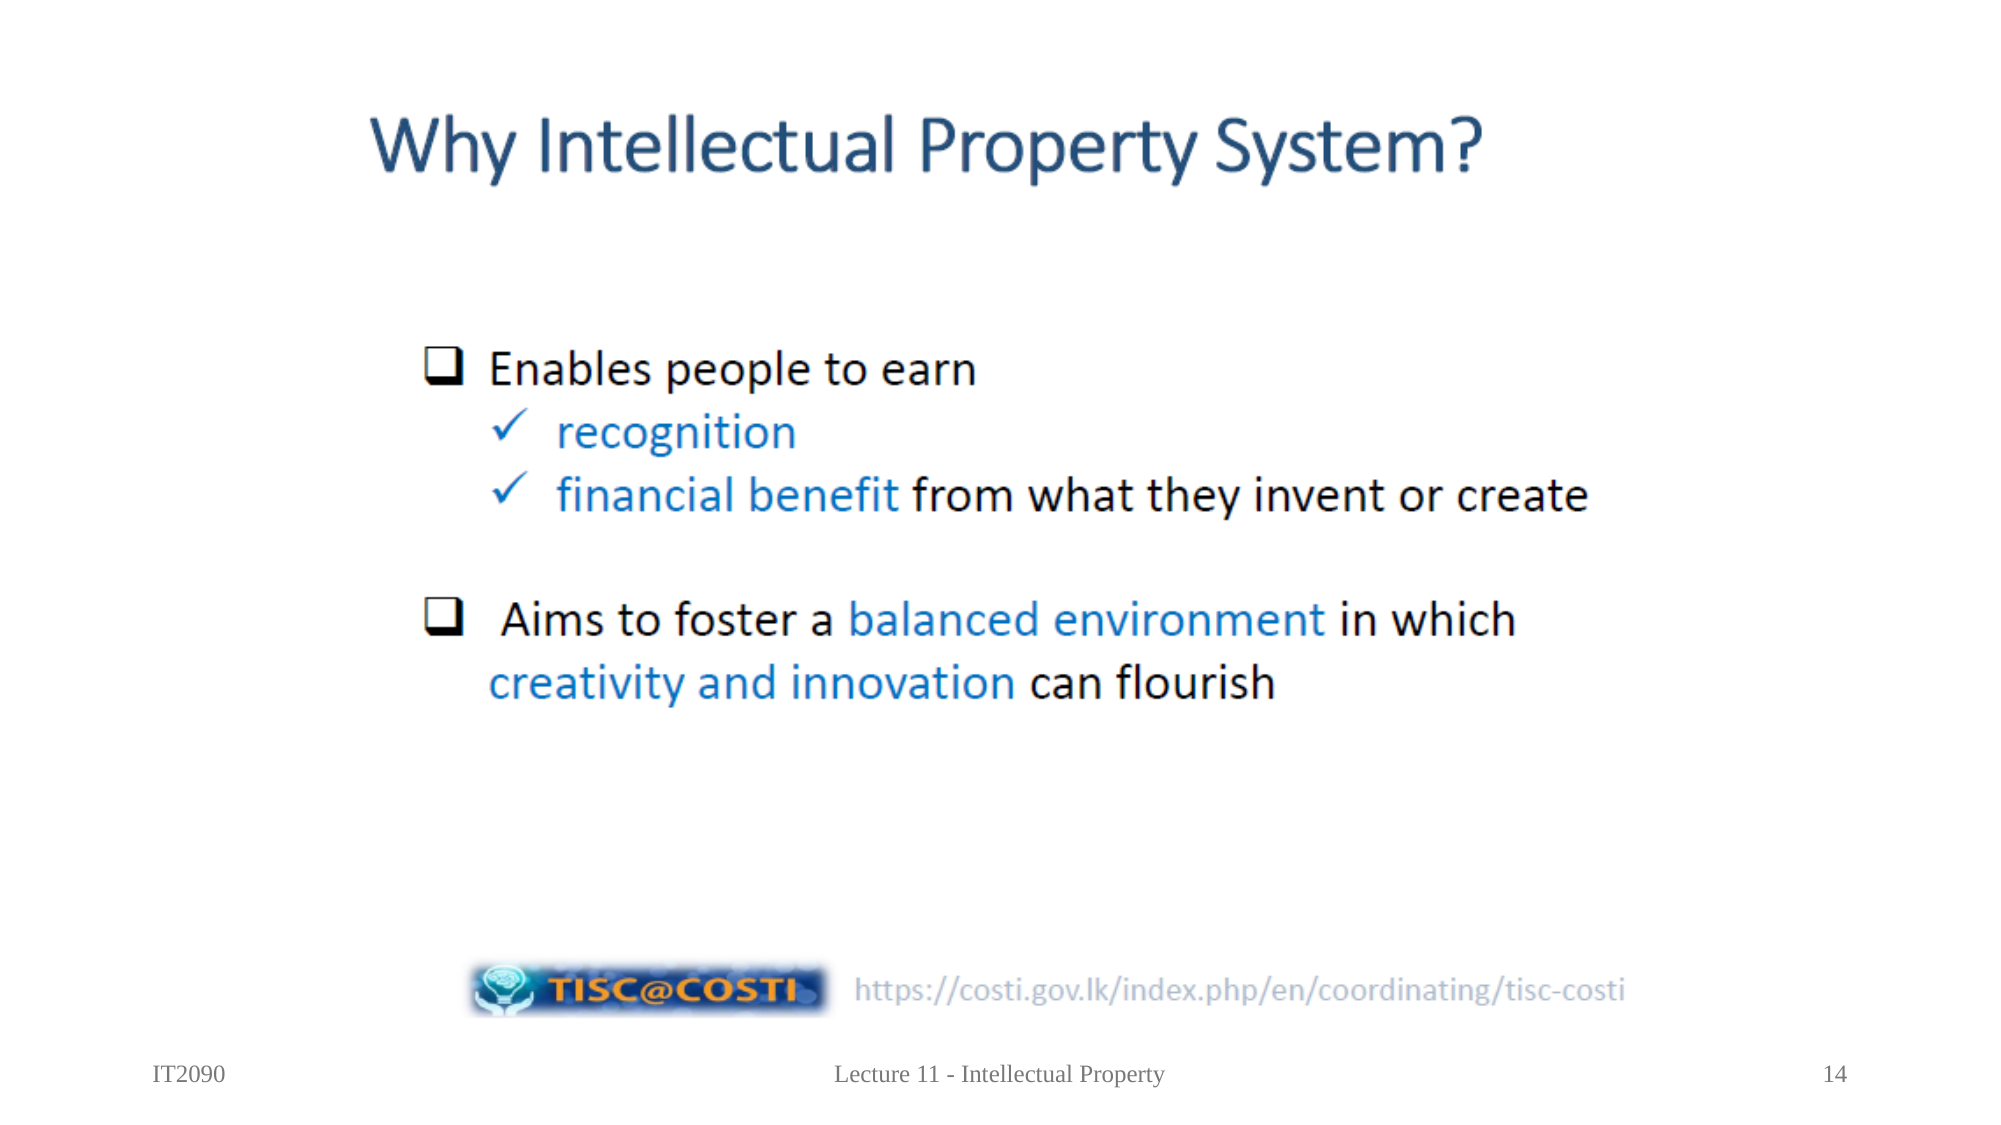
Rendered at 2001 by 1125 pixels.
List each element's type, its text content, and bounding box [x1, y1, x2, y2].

footer Lecture 11 - Intellectual Property [662, 1042, 1338, 1103]
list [360, 104, 1640, 1020]
slide_number IT2090 [137, 1042, 588, 1103]
slide_number 14 [1412, 1042, 1863, 1103]
